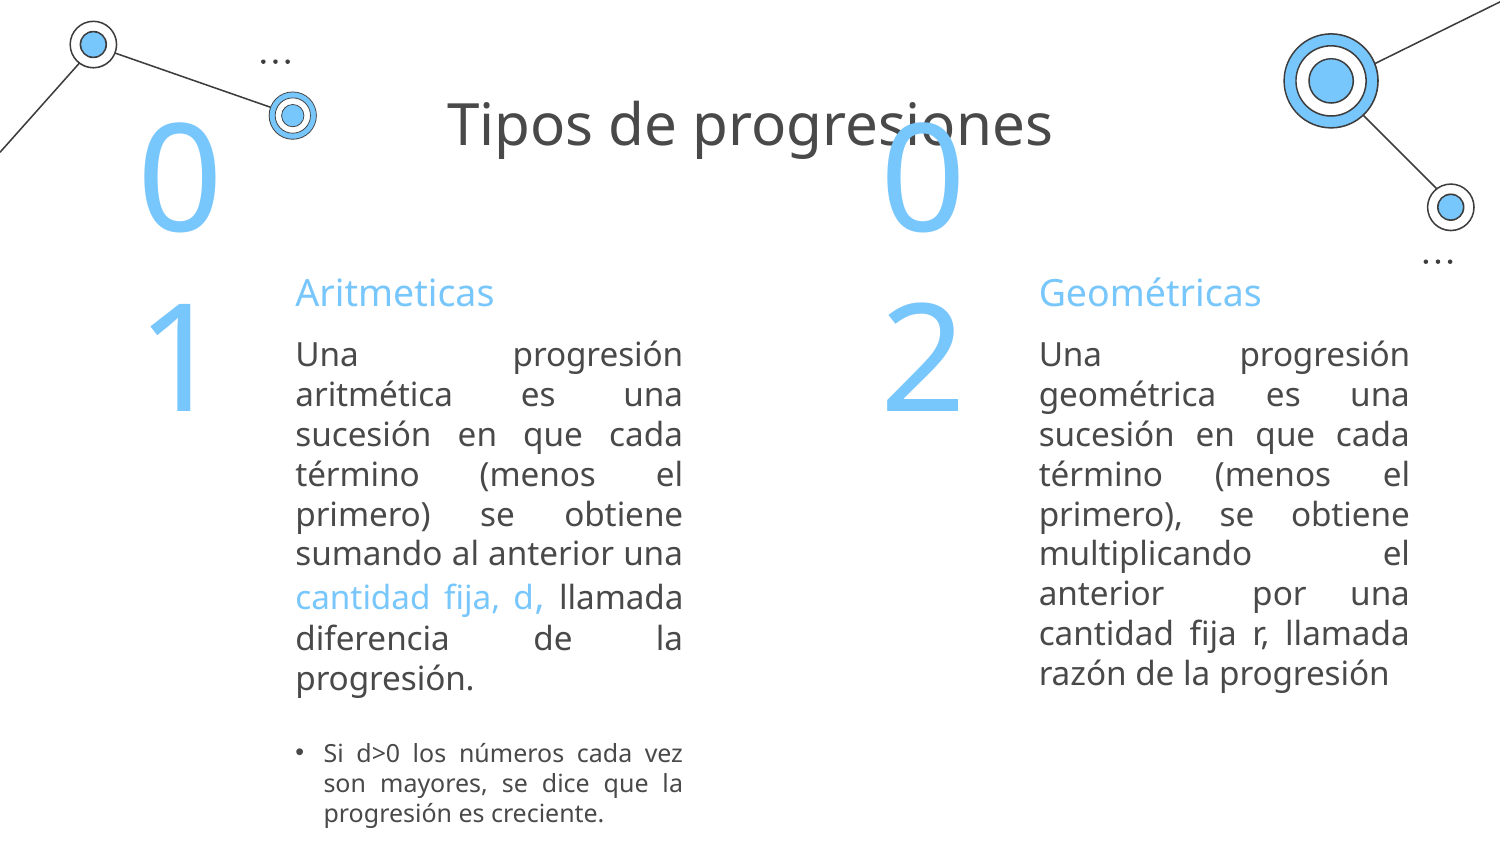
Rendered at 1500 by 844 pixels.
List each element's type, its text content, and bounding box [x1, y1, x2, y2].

subtitle Geométricas [1023, 253, 1344, 316]
subtitle Aritmeticas [280, 253, 600, 316]
text_box 02 [826, 278, 1021, 456]
subtitle Una progresión aritmética es una sucesión en que cada término (menos el primero) se obtiene sumando al anterior una cantidad fija, d, llamada diferencia de la progresión. Si d>0 los números cada vez son mayores, se dice que la progresión es creciente. Si d<0 los números cada vez son menores, se dice que la progresión es decreciente. [280, 318, 699, 443]
text_box 01 [83, 278, 278, 456]
title Tipos de progresiones [257, 72, 1243, 171]
subtitle Una progresión geométrica es una sucesión en que cada término (menos el primero), se obtiene multiplicando el anterior por una cantidad fija r, llamada razón de la progresión [1023, 318, 1426, 443]
